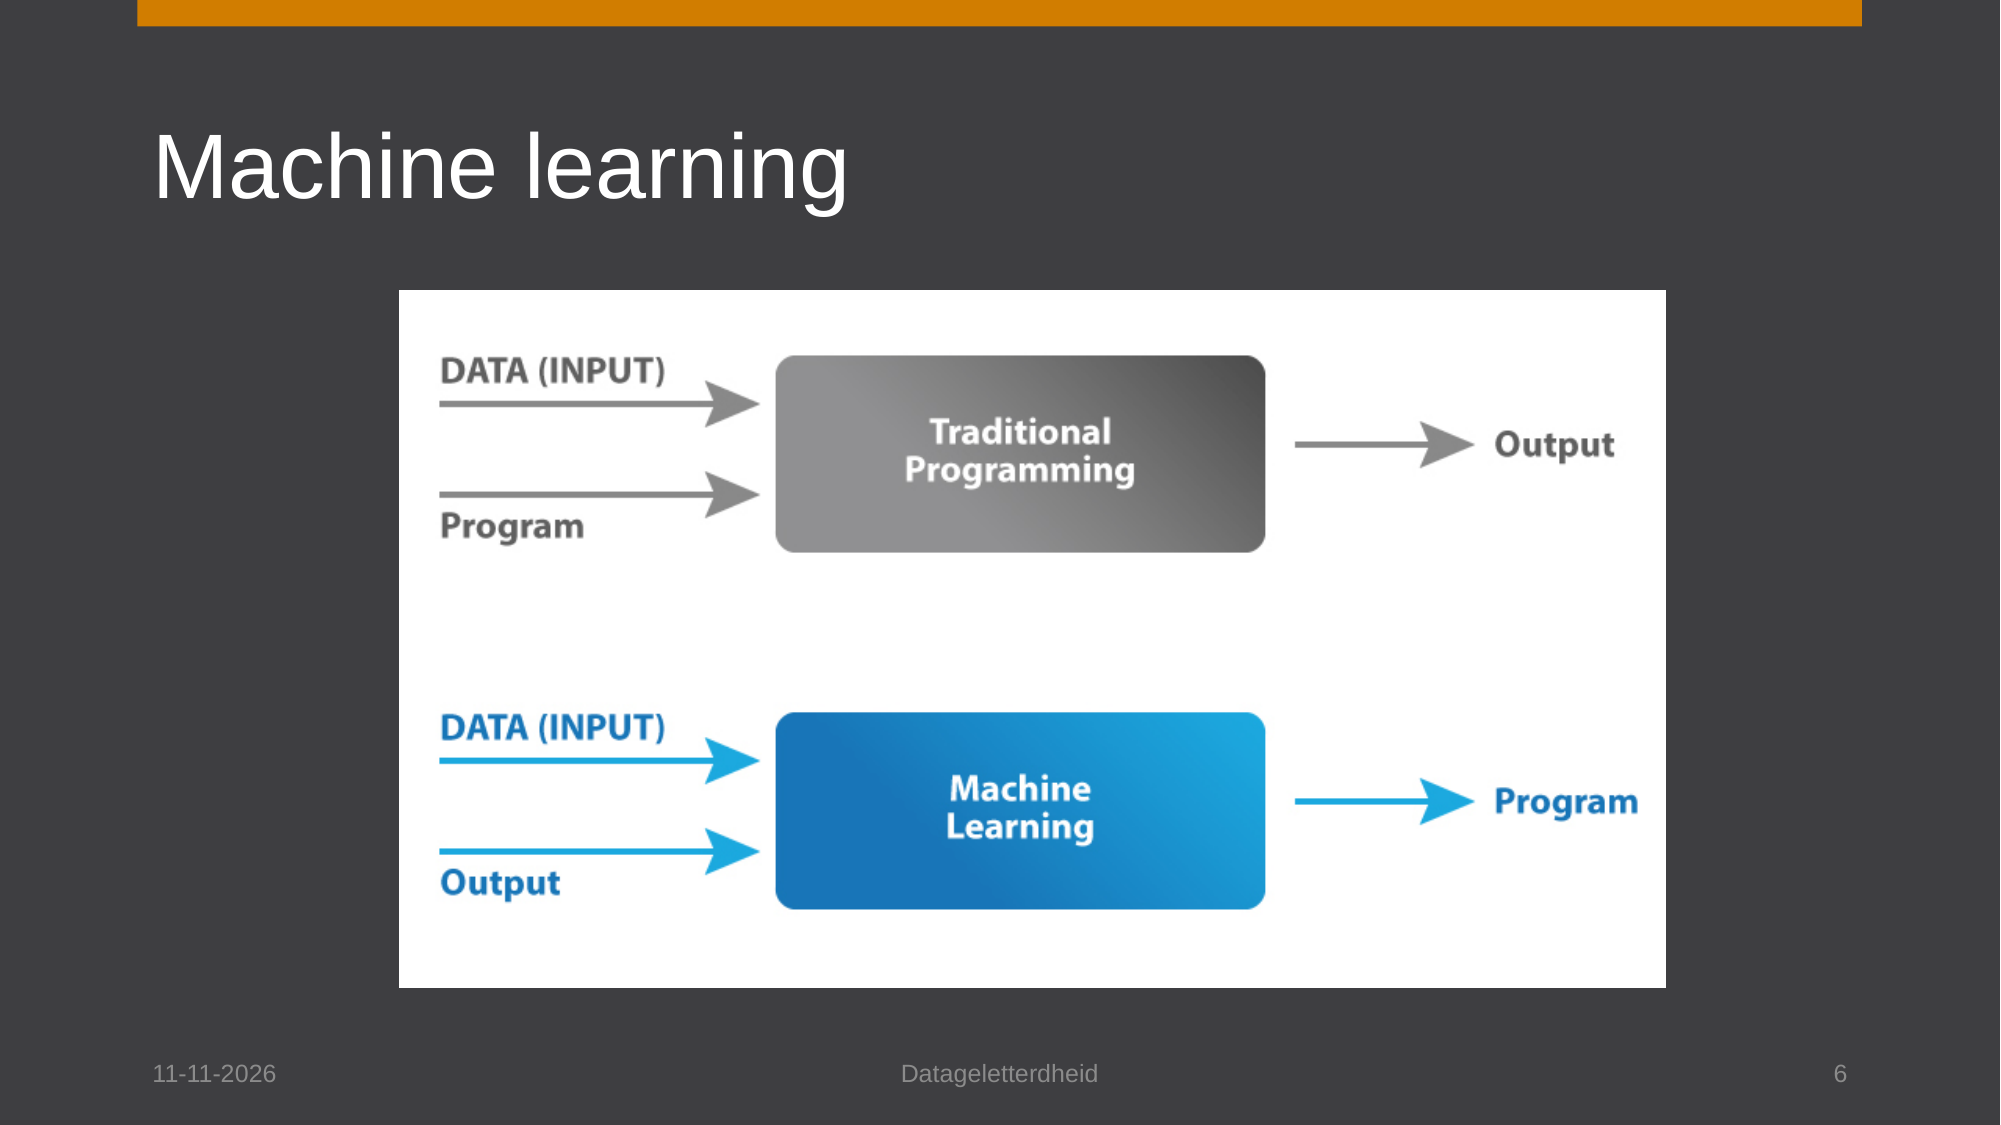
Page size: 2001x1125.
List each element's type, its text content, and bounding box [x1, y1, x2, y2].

title Machine learning [137, 59, 1863, 278]
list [399, 290, 1666, 988]
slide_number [137, 1042, 588, 1103]
slide_number 6 [1412, 1042, 1863, 1103]
footer Datageletterdheid [662, 1042, 1338, 1103]
